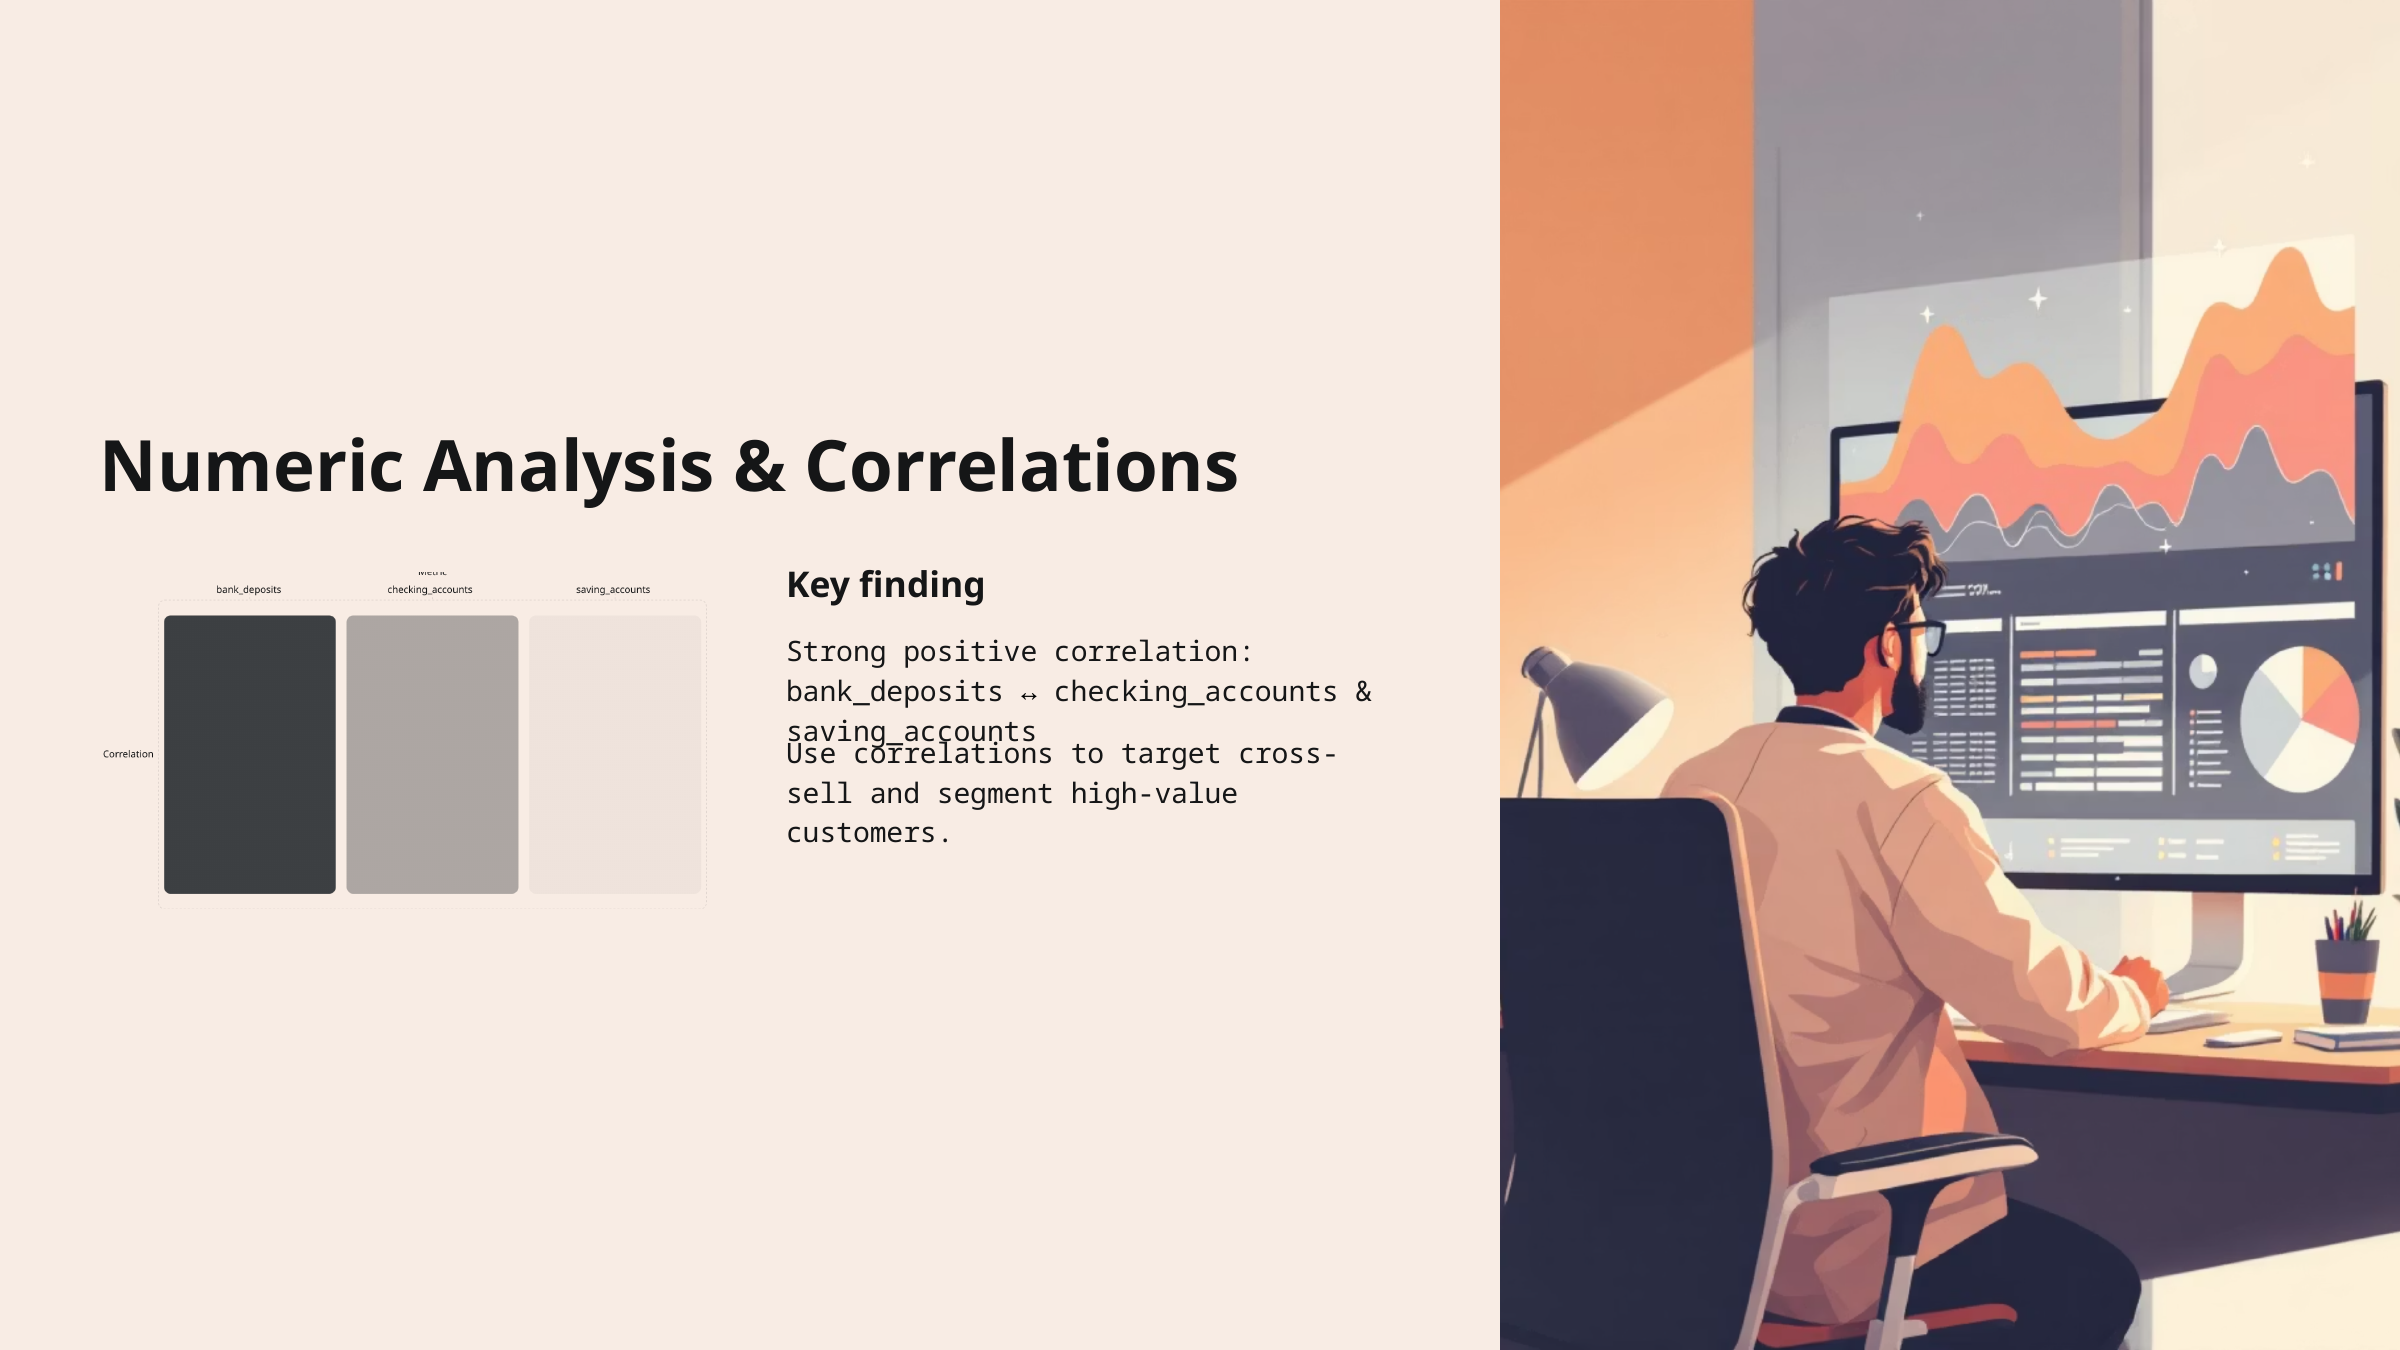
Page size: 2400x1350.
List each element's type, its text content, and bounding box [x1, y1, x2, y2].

text_box Numeric Analysis & Correlations [100, 416, 1352, 507]
text_box Key finding [786, 561, 1144, 606]
text_box Use correlations to target cross-sell and segment high-value customers. [786, 729, 1402, 811]
text_box Strong positive correlation: bank_deposits ↔ checking_accounts & saving_accounts [786, 627, 1402, 711]
picture [100, 571, 716, 909]
picture [1499, 0, 2400, 1350]
